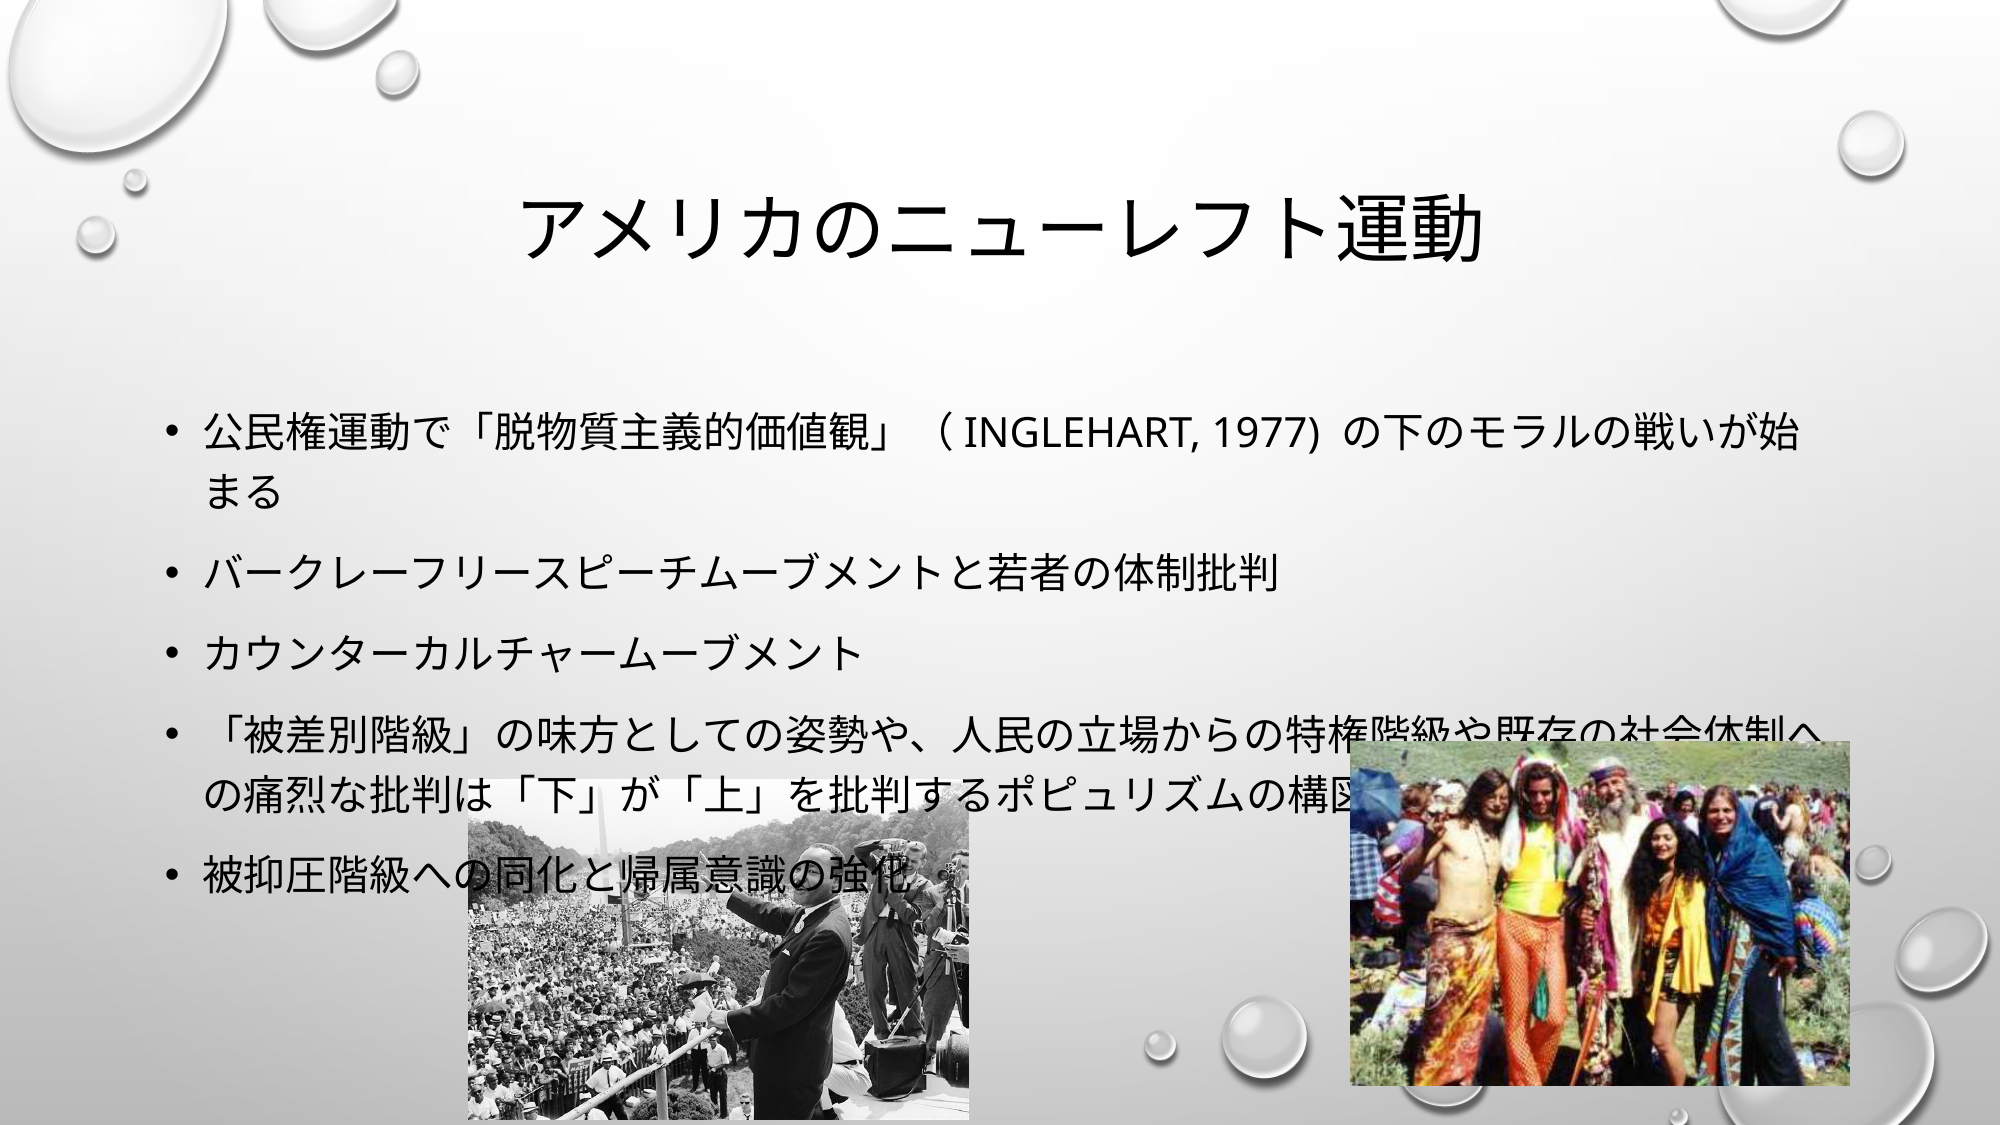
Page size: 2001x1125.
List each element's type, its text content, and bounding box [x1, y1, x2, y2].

title アメリカのニューレフト運動 [149, 101, 1851, 364]
picture [0, 0, 2000, 1125]
list 公民権運動で「脱物質主義的価値観」（Inglehart, 1977) の下のモラルの戦いが始まる バークレーフリースピーチムーブメントと若者の体制批判 カウンターカルチャームーブメント 「被差別階級」の味方としての姿勢や、人民の立場からの特権階級や既存の社会体制への痛烈な批判は「下」が「上」を批判するポピュリズムの構図そのもの 被抑圧階級への同化と帰属意識の強化 [149, 388, 1850, 950]
